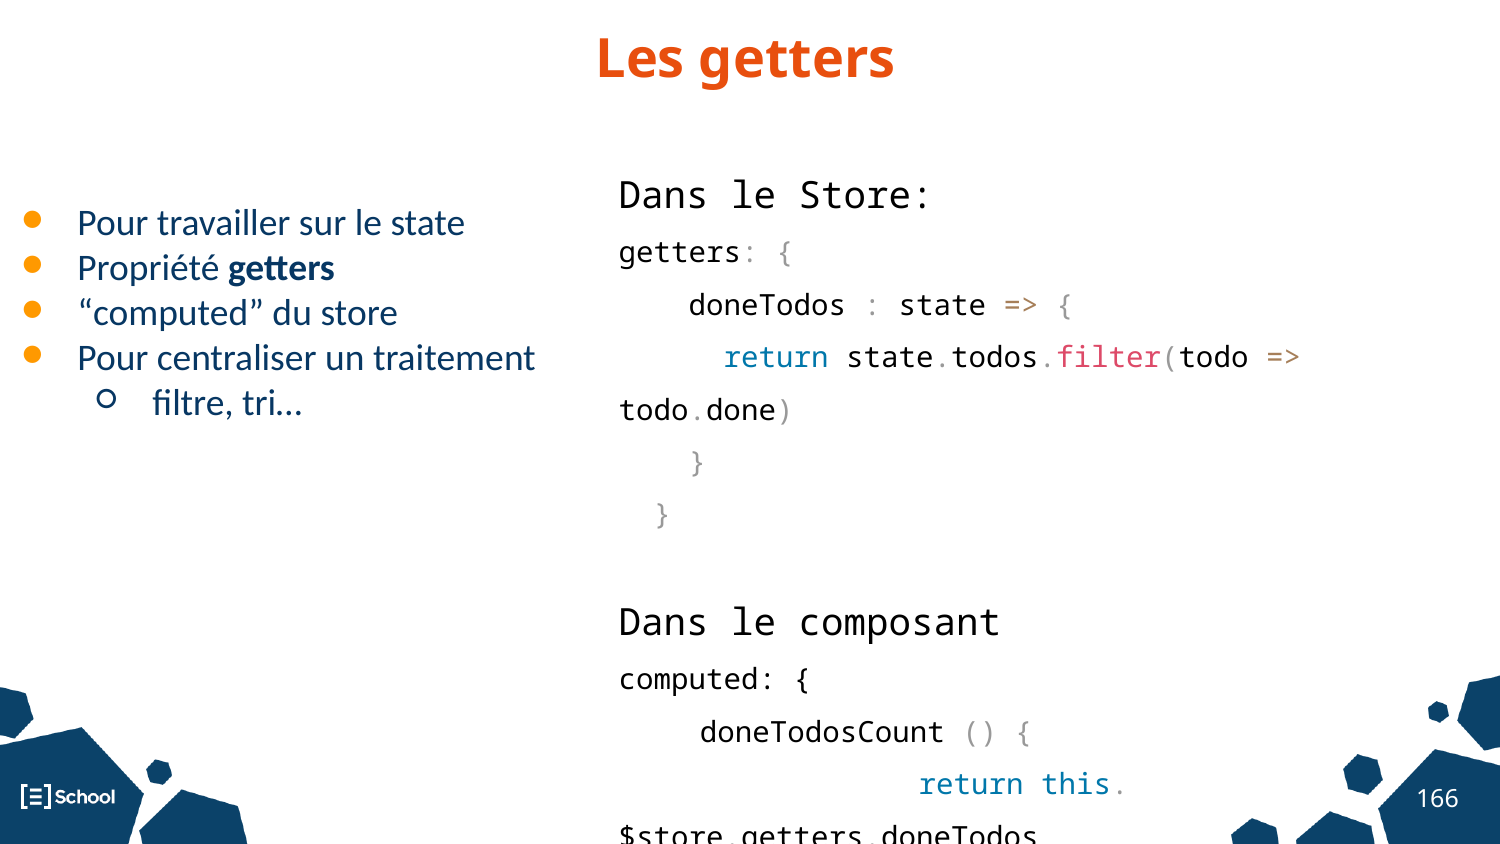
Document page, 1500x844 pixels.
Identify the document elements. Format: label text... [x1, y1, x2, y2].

slide_number ‹#› [1383, 787, 1474, 832]
picture [0, 0, 1500, 844]
text_box Pour travailler sur le state Propriété getters “computed” du store Pour centraliser un traitement filtre, tri… [0, 183, 582, 563]
title Les getters [24, 8, 1467, 165]
text_box Dans le Store: getters: { doneTodos : state => { return state.todos.filter(todo => todo.done) } } Dans le composant computed: { doneTodosCount () { return this.$store.getters.doneTodos } }, [603, 133, 1474, 787]
